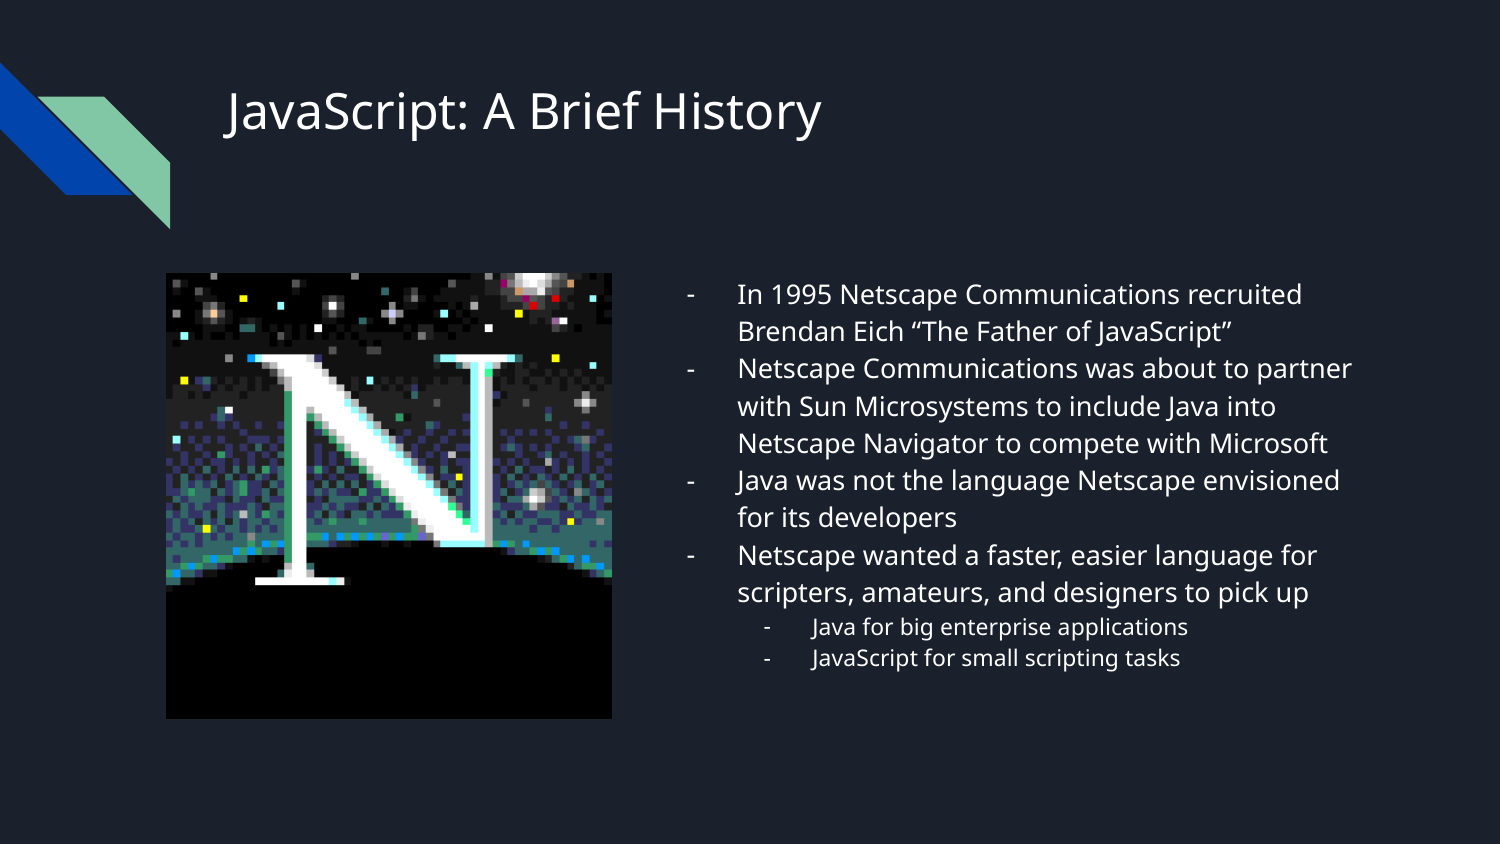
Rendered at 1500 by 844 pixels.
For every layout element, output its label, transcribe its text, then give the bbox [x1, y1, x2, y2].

title JavaScript: A Brief History [212, 64, 1368, 215]
list In 1995 Netscape Communications recruited Brendan Eich “The Father of JavaScript” Netscape Communications was about to partner with Sun Microsystems to include Java into Netscape Navigator to compete with Microsoft Java was not the language Netscape envisioned for its developers Netscape wanted a faster, easier language for scripters, amateurs, and designers to pick up Java for big enterprise applications JavaScript for small scripting tasks [647, 257, 1368, 735]
picture [166, 273, 612, 719]
